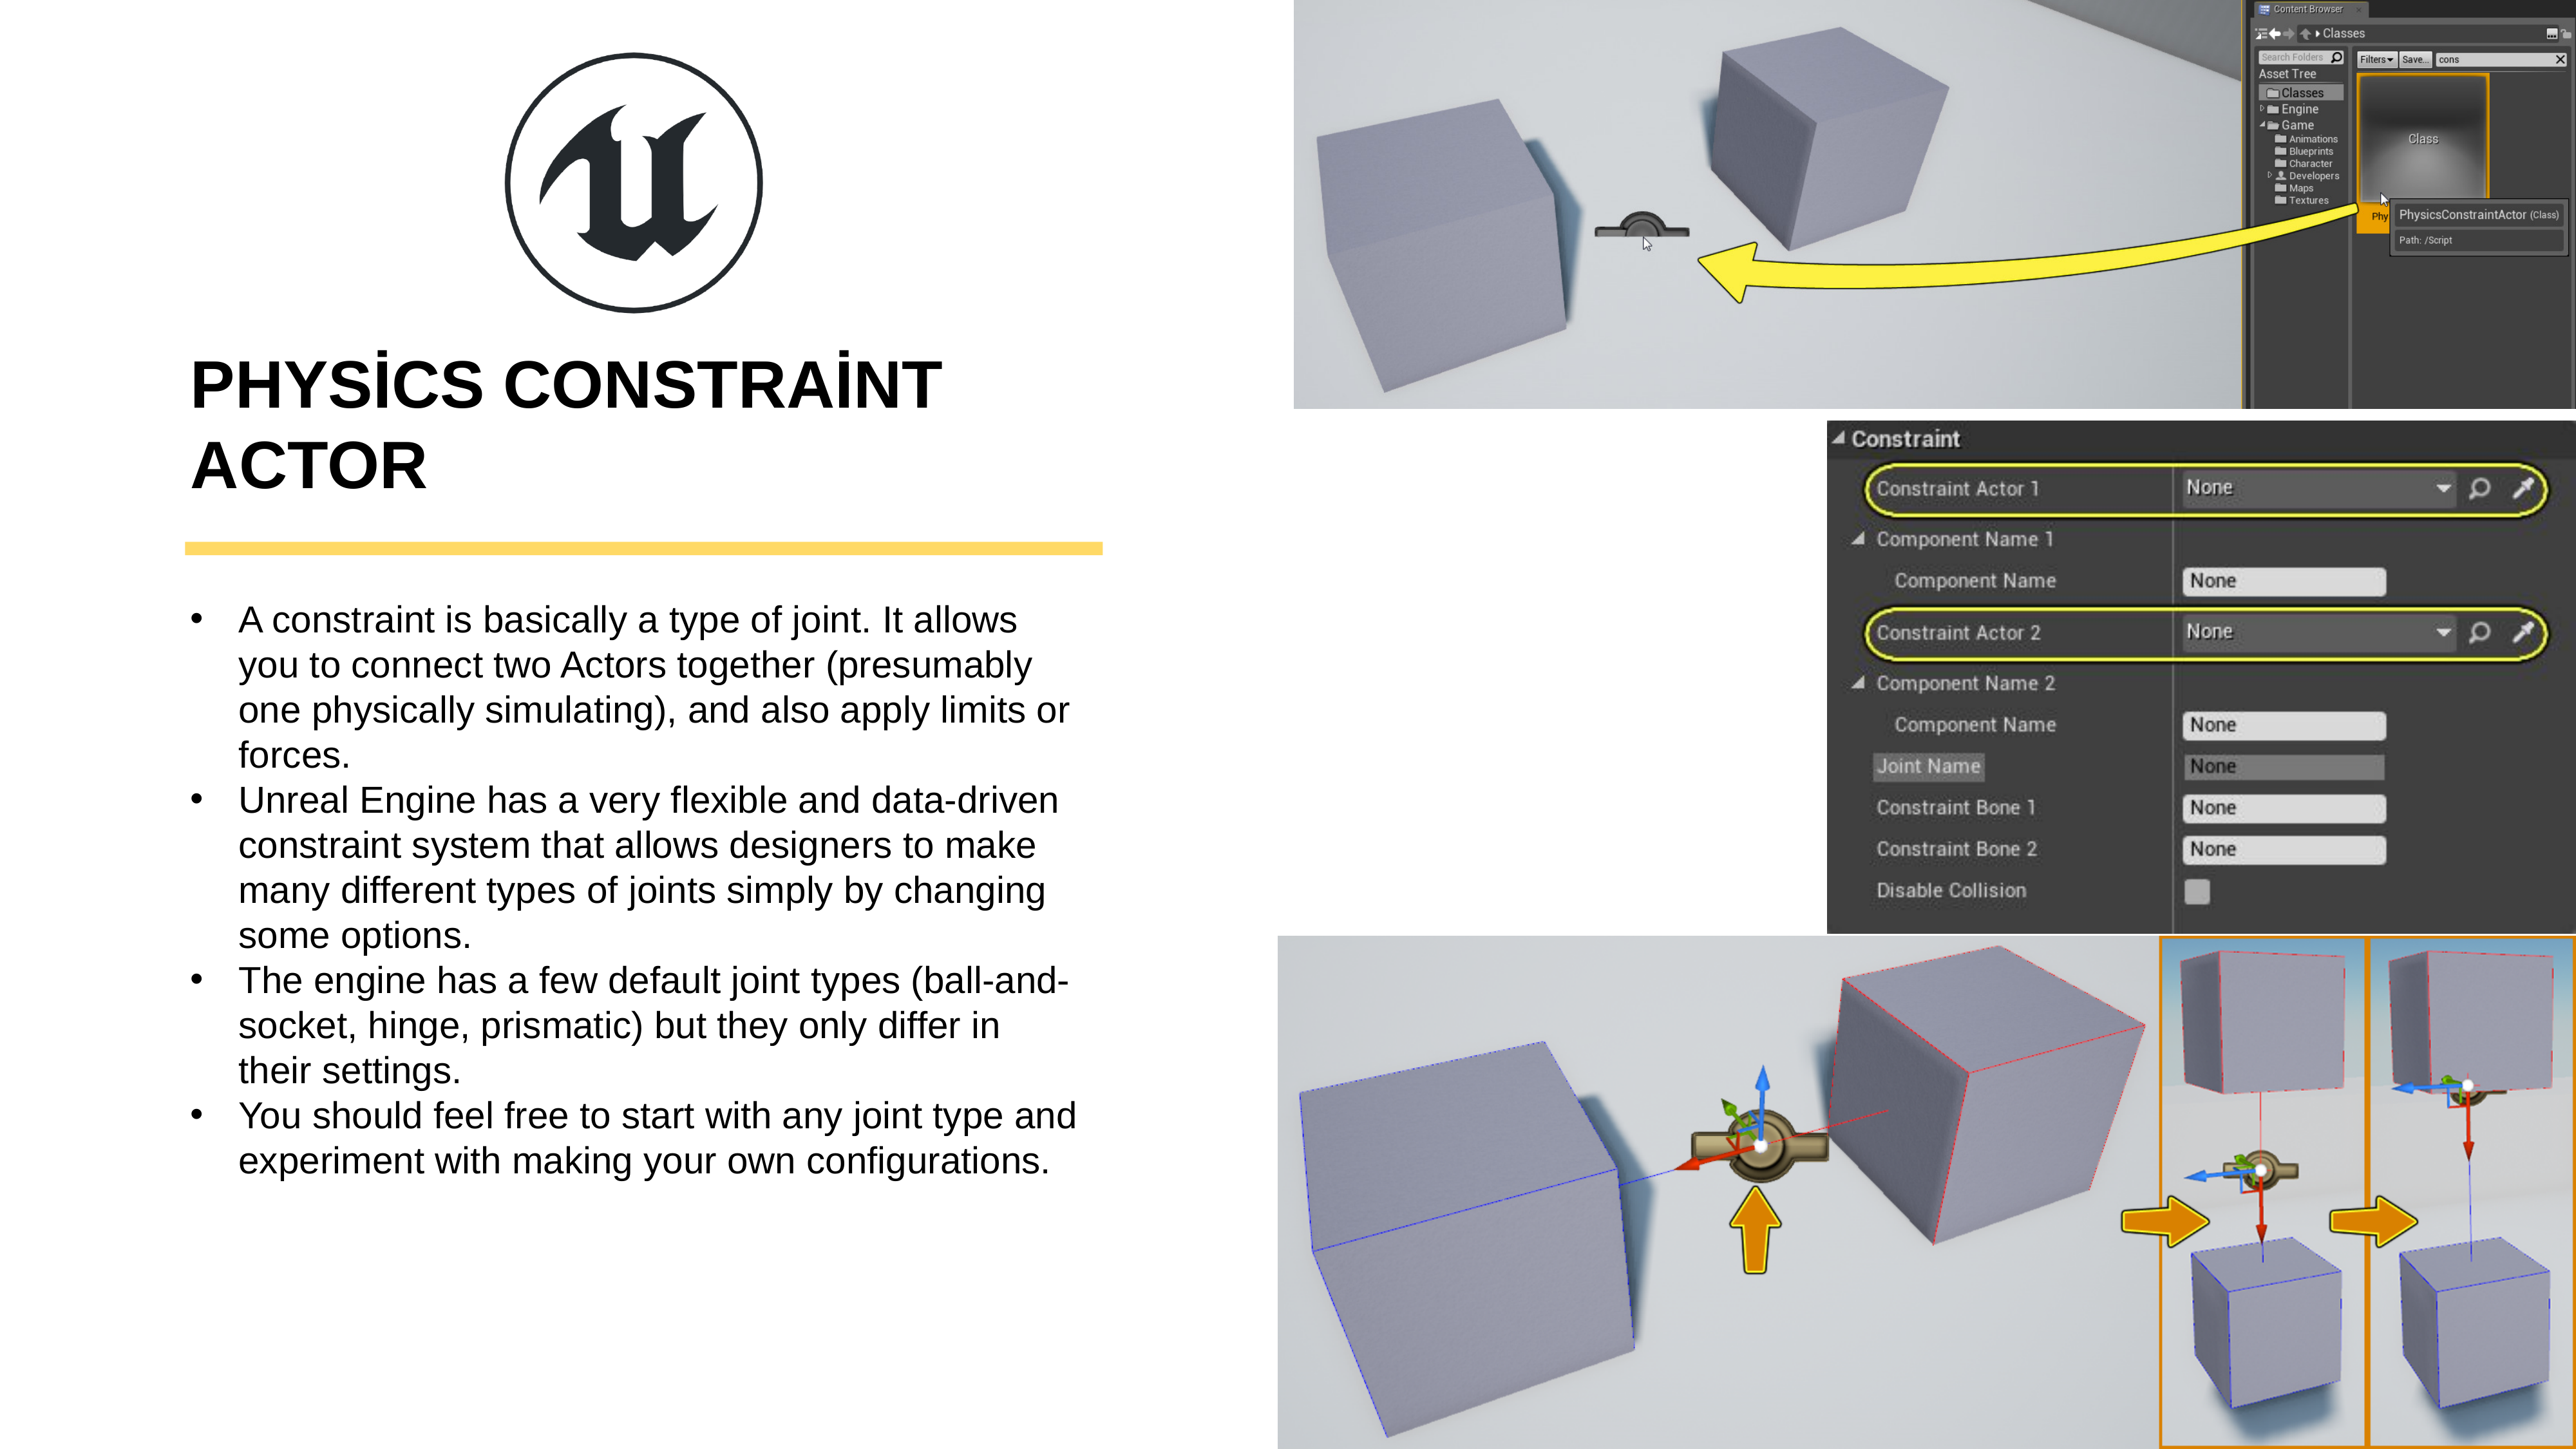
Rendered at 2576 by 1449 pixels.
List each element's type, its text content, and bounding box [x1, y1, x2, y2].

text_box [185, 542, 1103, 556]
picture [1278, 935, 2576, 1449]
text_box A constraint is basically a type of joint. It allows you to connect two Actors together (presumably one physically simulating), and also apply limits or forces. Unreal Engine has a very flexible and data-driven constraint system that allows designers to make many different types of joints simply by changing some options. The engine has a few default joint types (ball-and-socket, hinge, prismatic) but they only differ in their settings. You should feel free to start with any joint type and experiment with making your own configurations. [185, 590, 1084, 1187]
picture [1827, 420, 2576, 934]
text_box Physics Constraint Actor [185, 336, 1133, 507]
picture [495, 42, 773, 327]
picture [1294, 0, 2576, 409]
